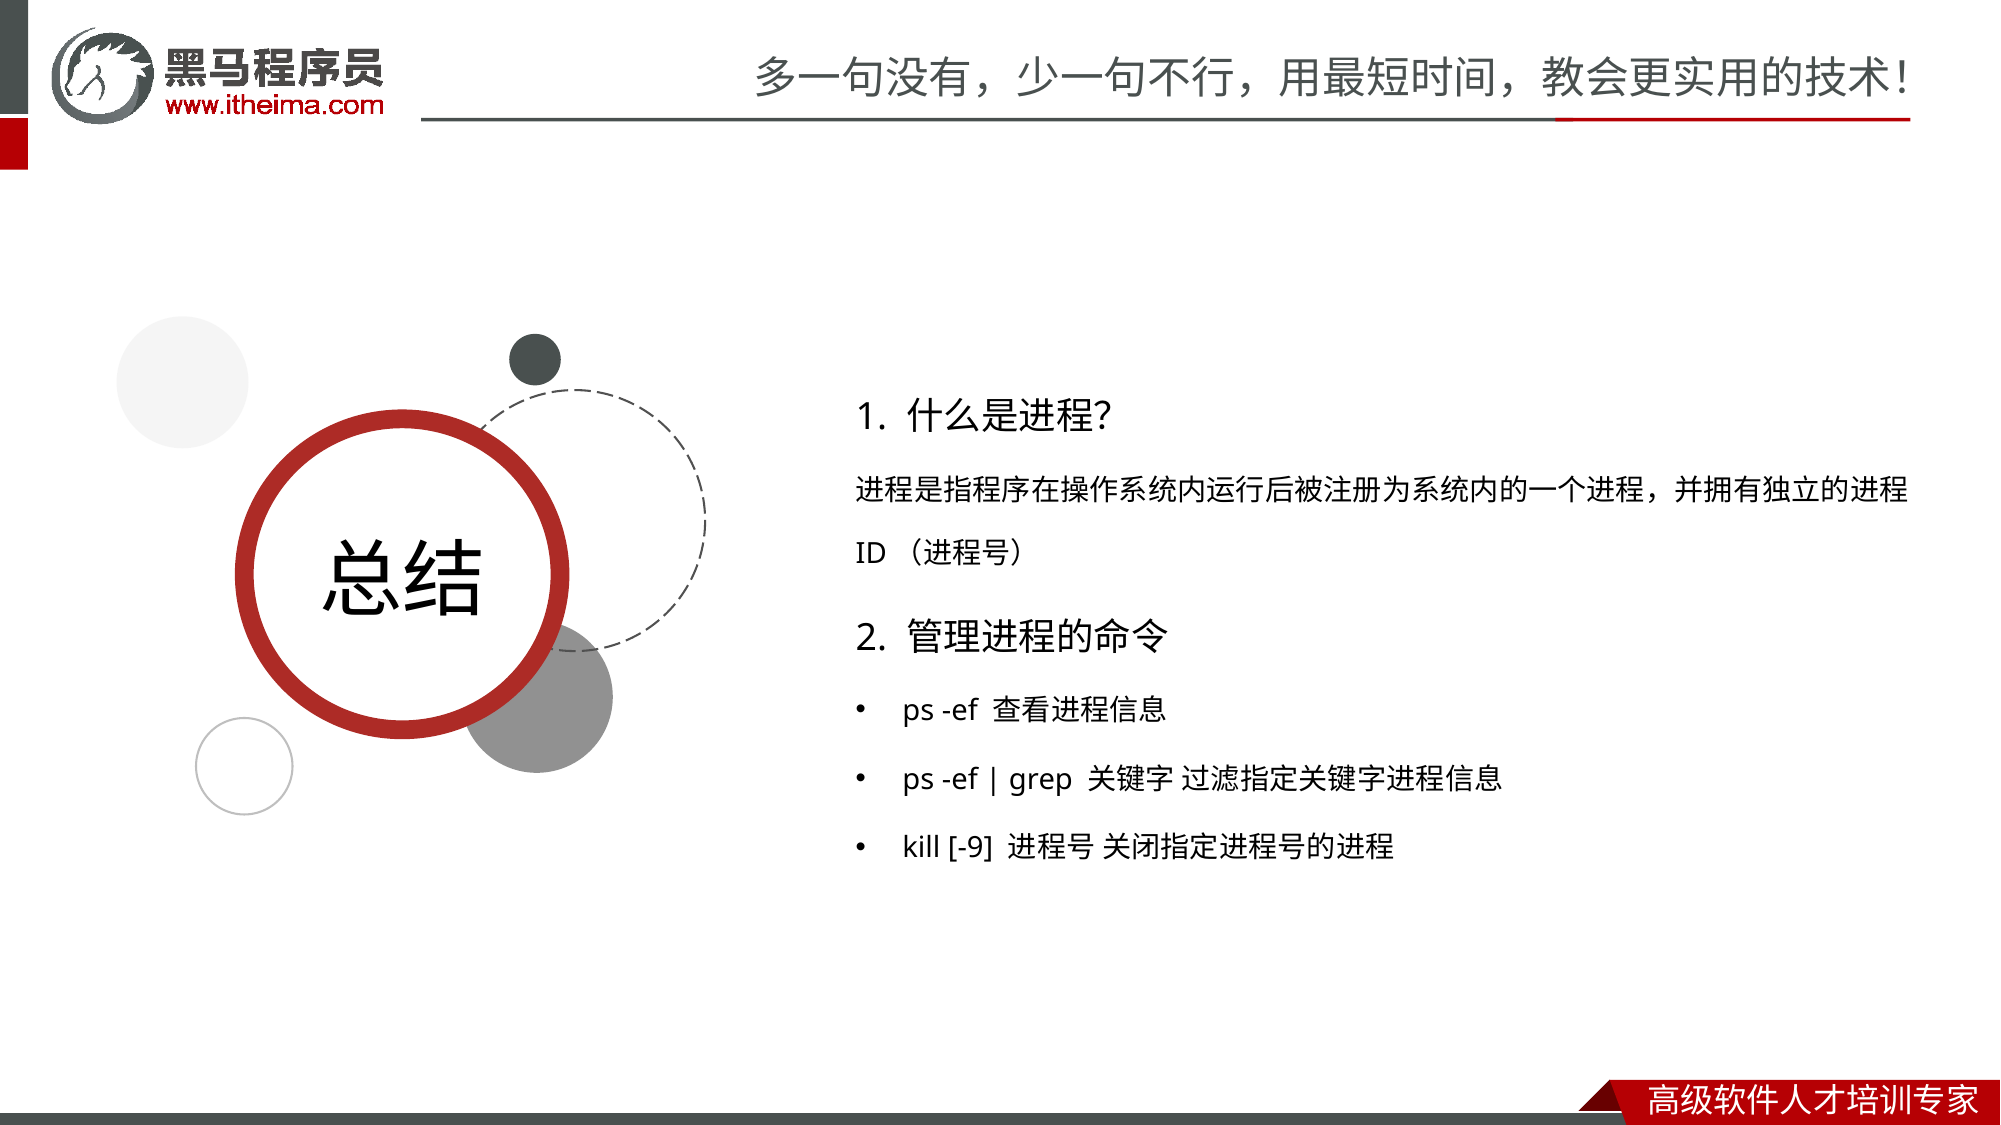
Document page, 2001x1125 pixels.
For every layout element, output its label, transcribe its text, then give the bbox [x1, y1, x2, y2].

list 1. 什么是进程？ 进程是指程序在操作系统内运行后被注册为系统内的一个进程，并拥有独立的进程ID（进程号） 2. 管理进程的命令 ps -ef 查看进程信息 ps -ef | grep 关键字 过滤指定关键字进程信息 kill [-9] 进程号 关闭指定进程号的进程 [840, 239, 1939, 980]
picture [50, 26, 384, 125]
